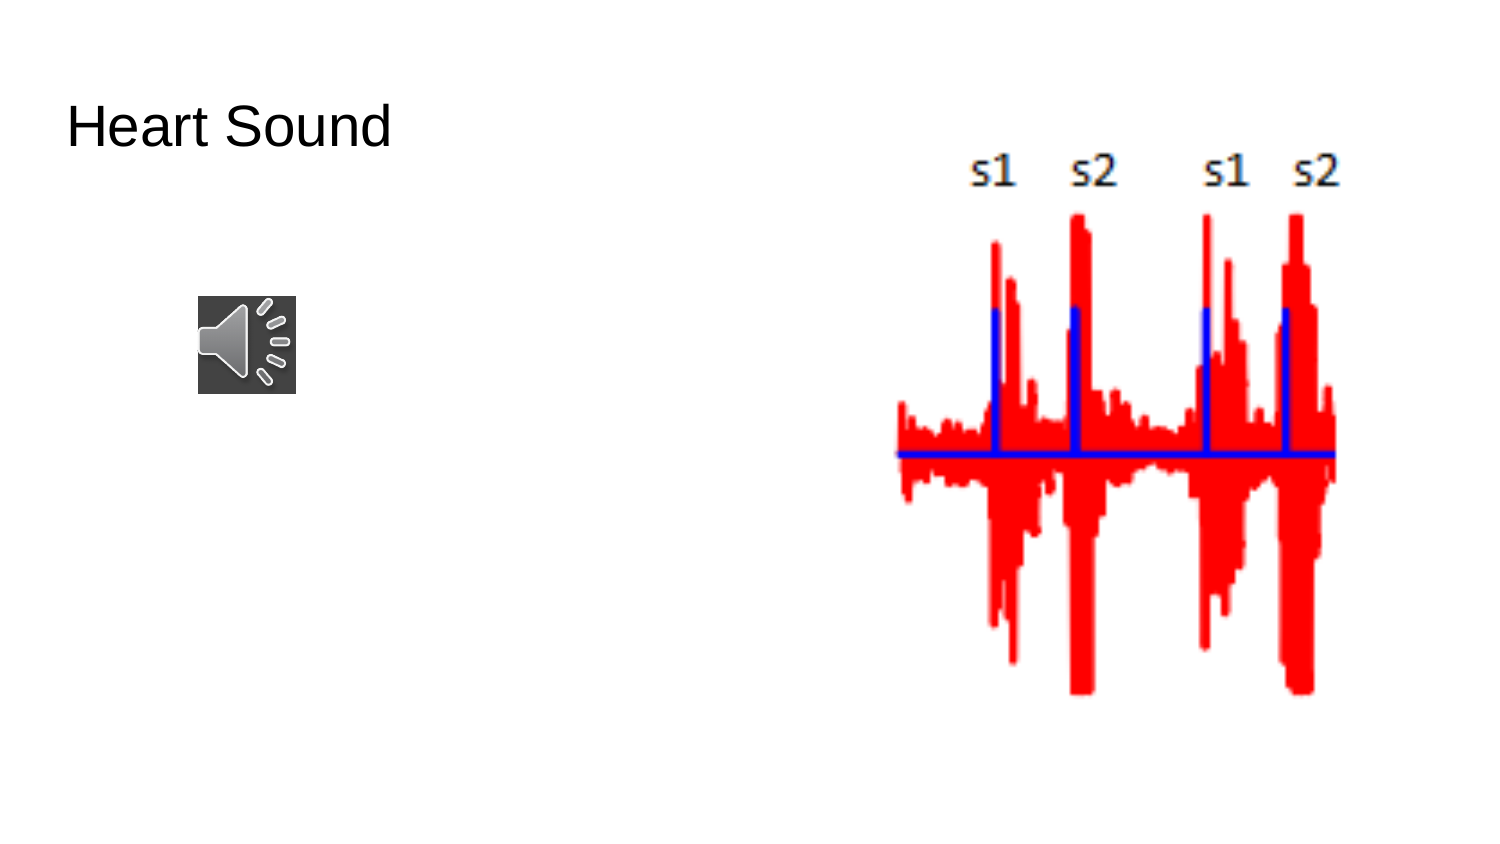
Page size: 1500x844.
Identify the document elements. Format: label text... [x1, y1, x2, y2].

picture [196, 294, 298, 396]
picture [849, 111, 1416, 732]
title Heart Sound [51, 72, 1449, 167]
